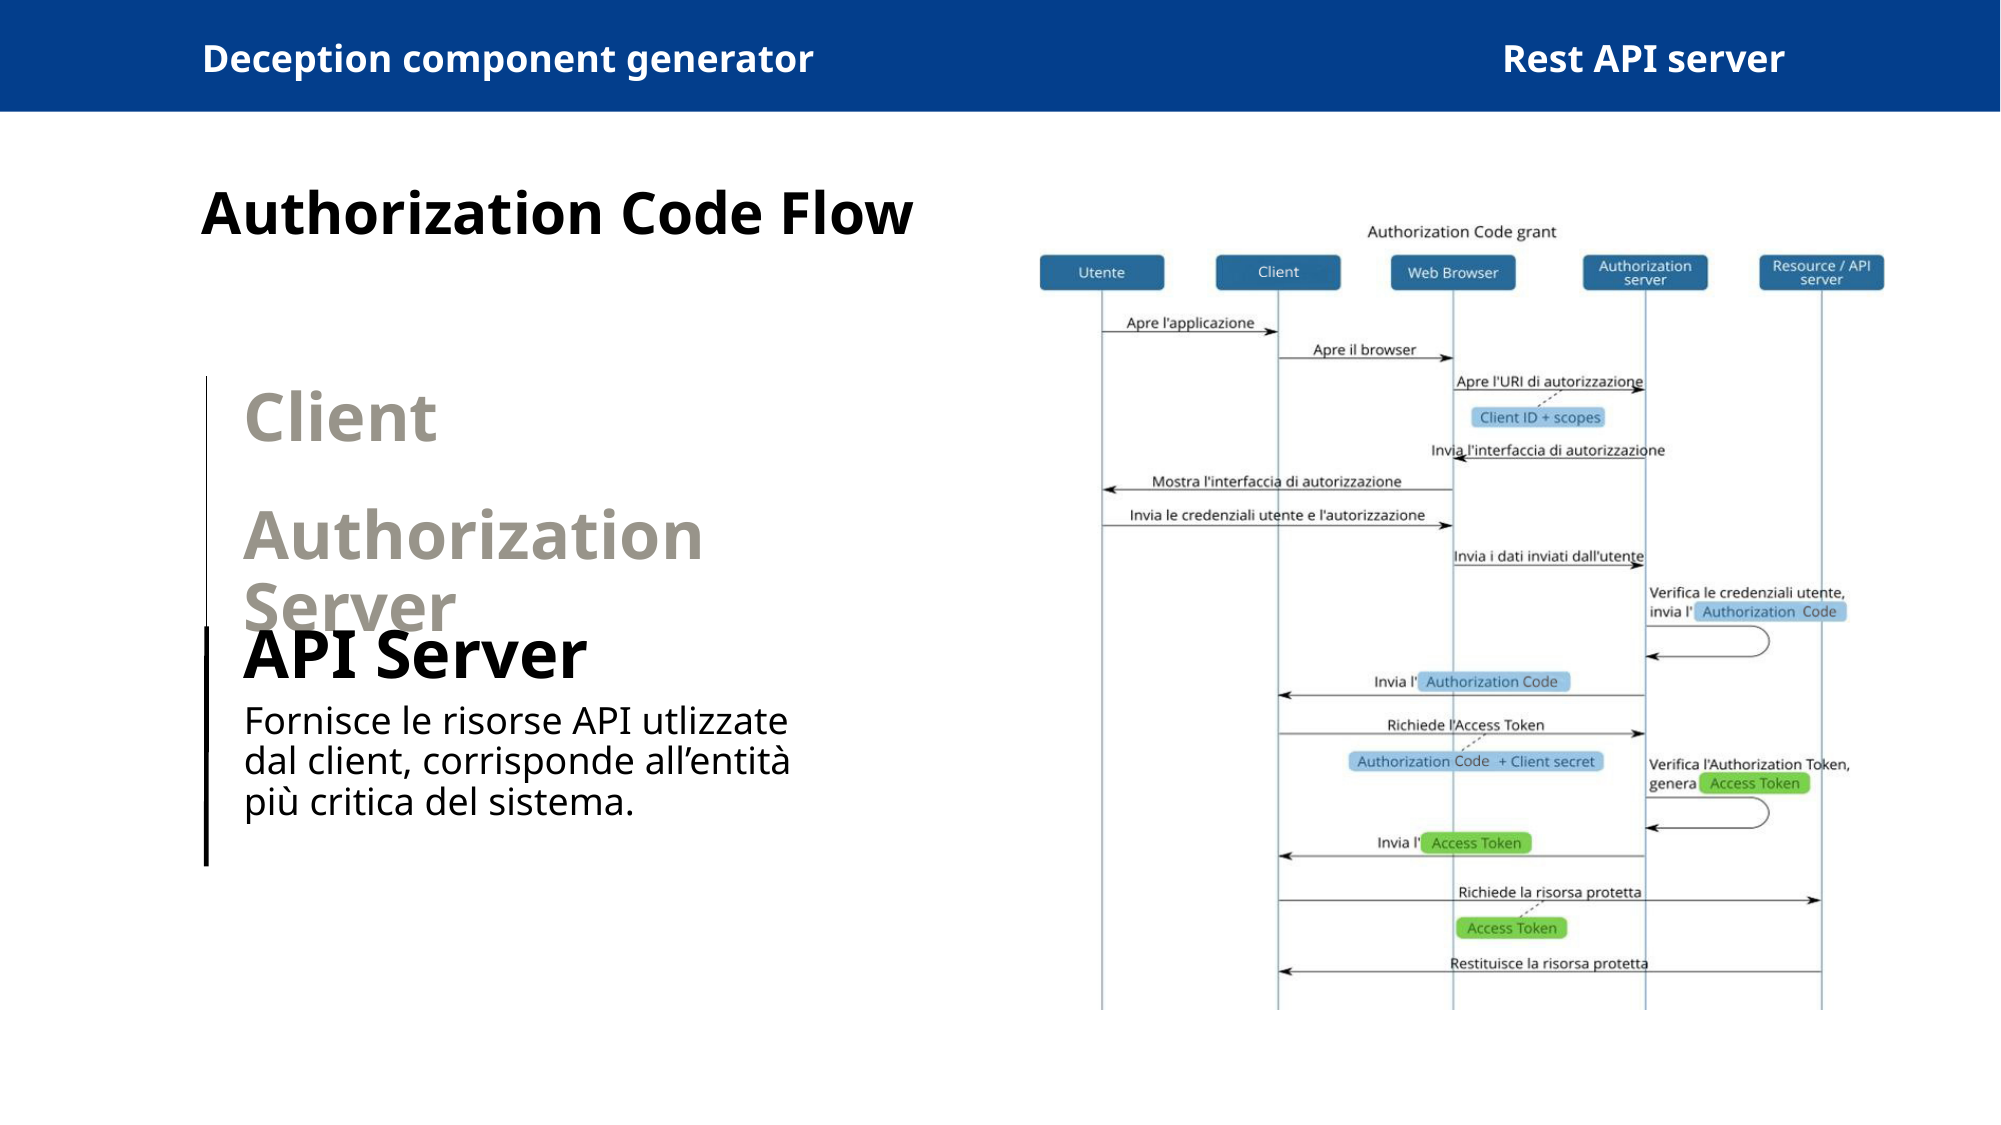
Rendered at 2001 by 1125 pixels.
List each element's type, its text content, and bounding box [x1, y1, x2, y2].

picture [1039, 210, 1886, 1026]
text_box API Server [229, 613, 843, 694]
text_box Authorization Code Flow [187, 177, 961, 290]
text_box Fornisce le risorse API utlizzate dal client, corrisponde all’entità più critica del sistema. [229, 694, 843, 881]
text_box Authorization Server [229, 494, 948, 577]
text_box Client [229, 376, 843, 458]
